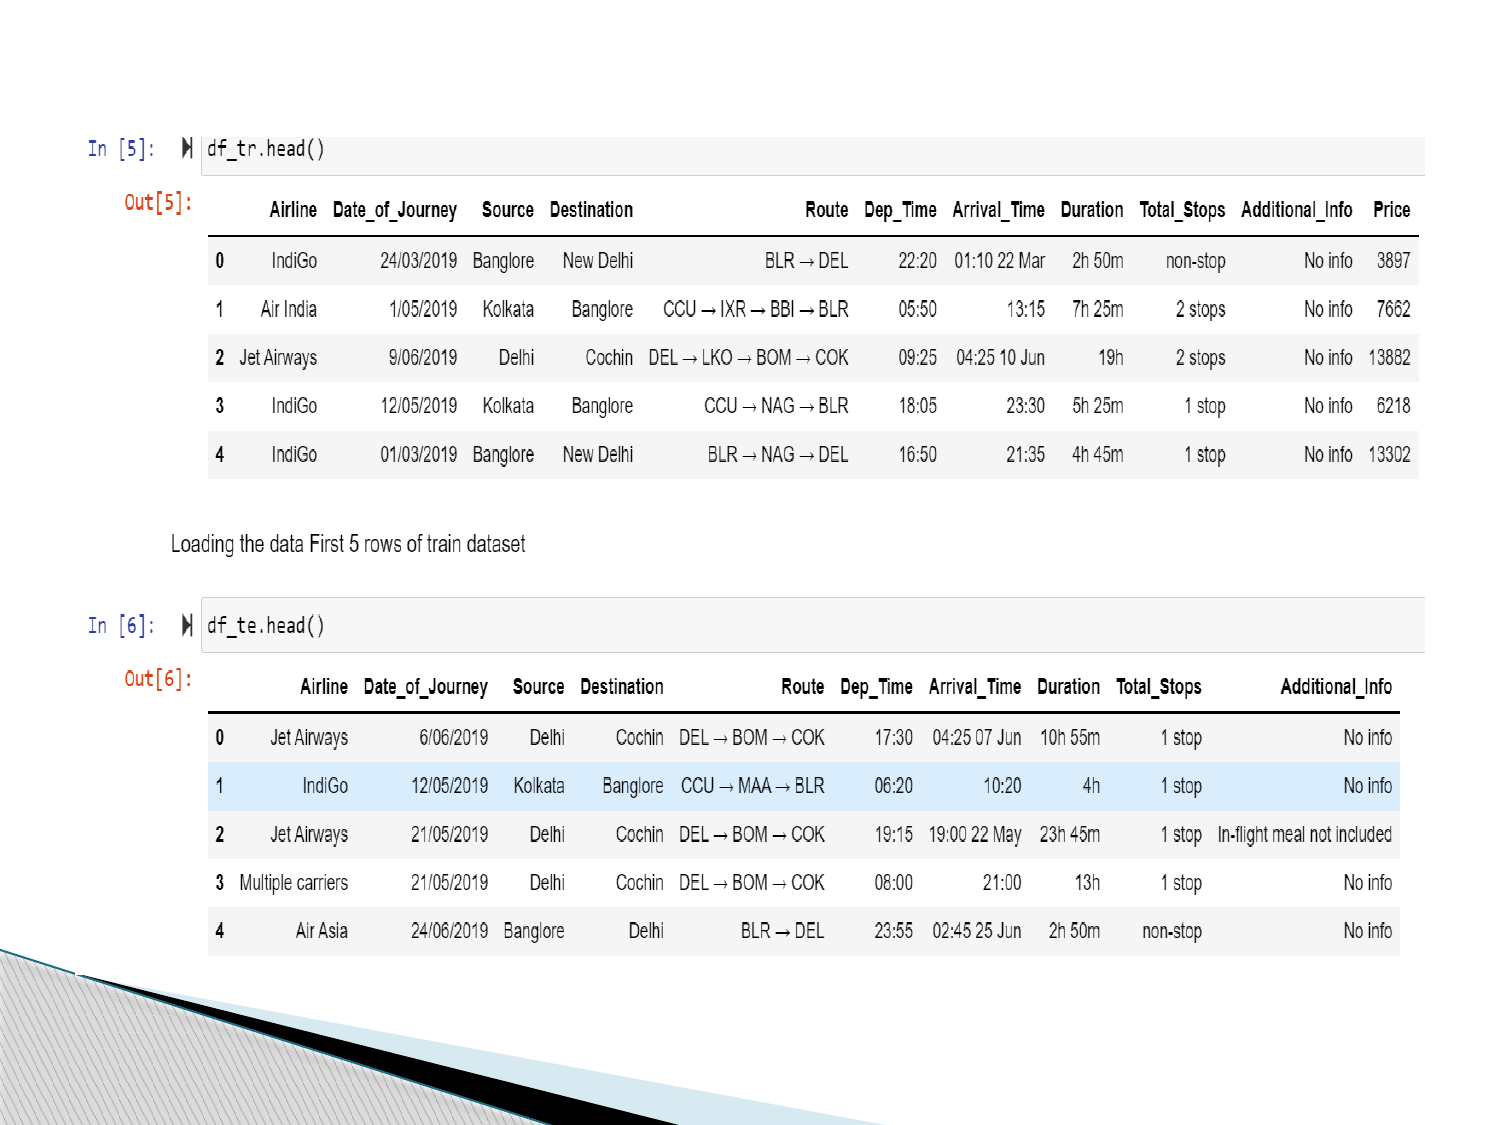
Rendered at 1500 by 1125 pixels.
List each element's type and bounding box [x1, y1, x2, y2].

list [74, 137, 1426, 976]
